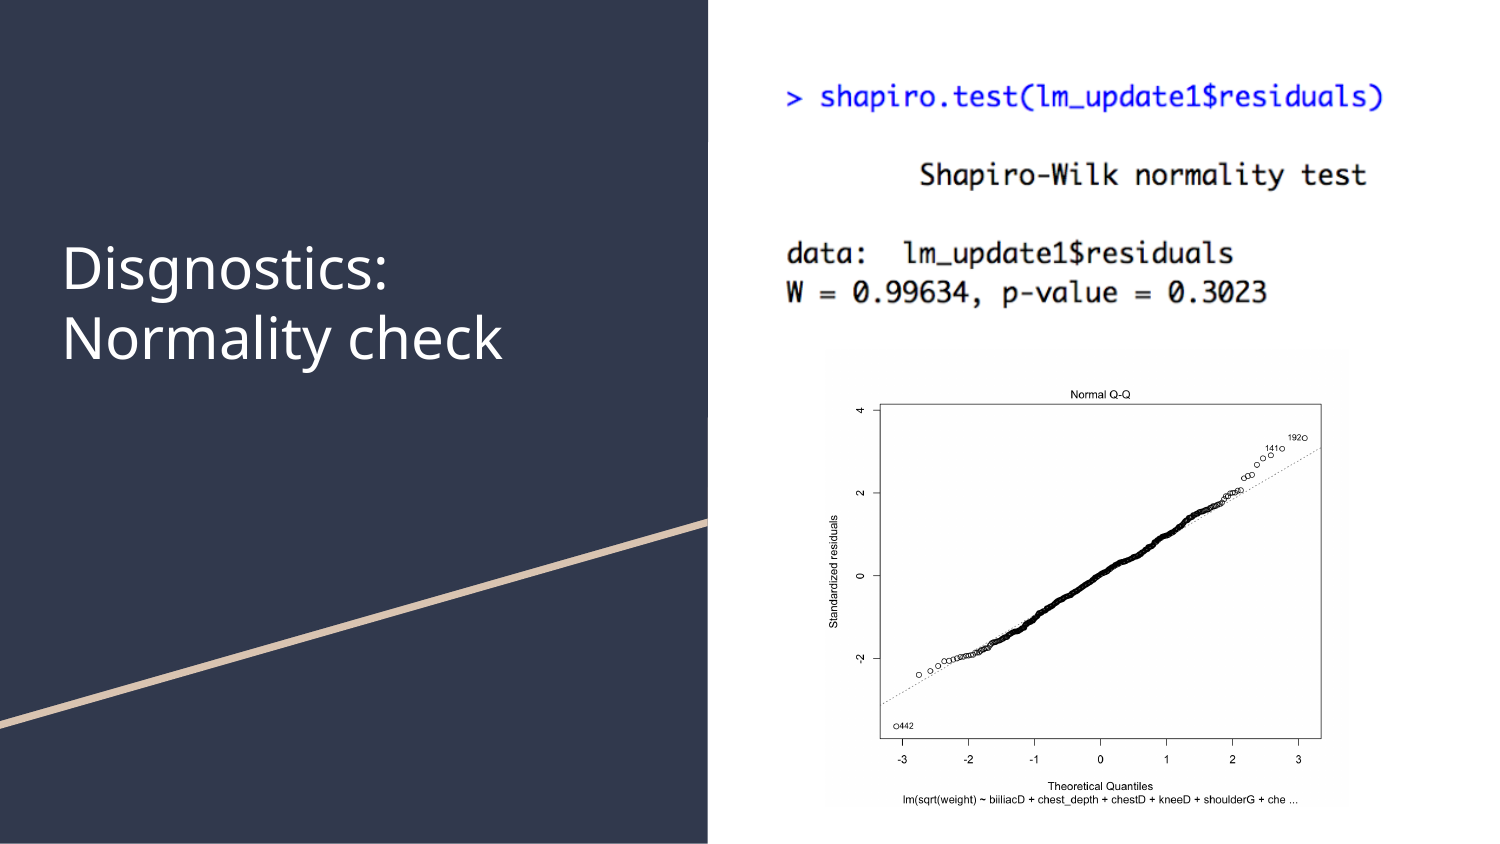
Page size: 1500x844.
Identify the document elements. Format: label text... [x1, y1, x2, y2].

title Disgnostics: Normality check [46, 216, 654, 628]
picture [777, 74, 1422, 336]
picture [824, 349, 1349, 807]
